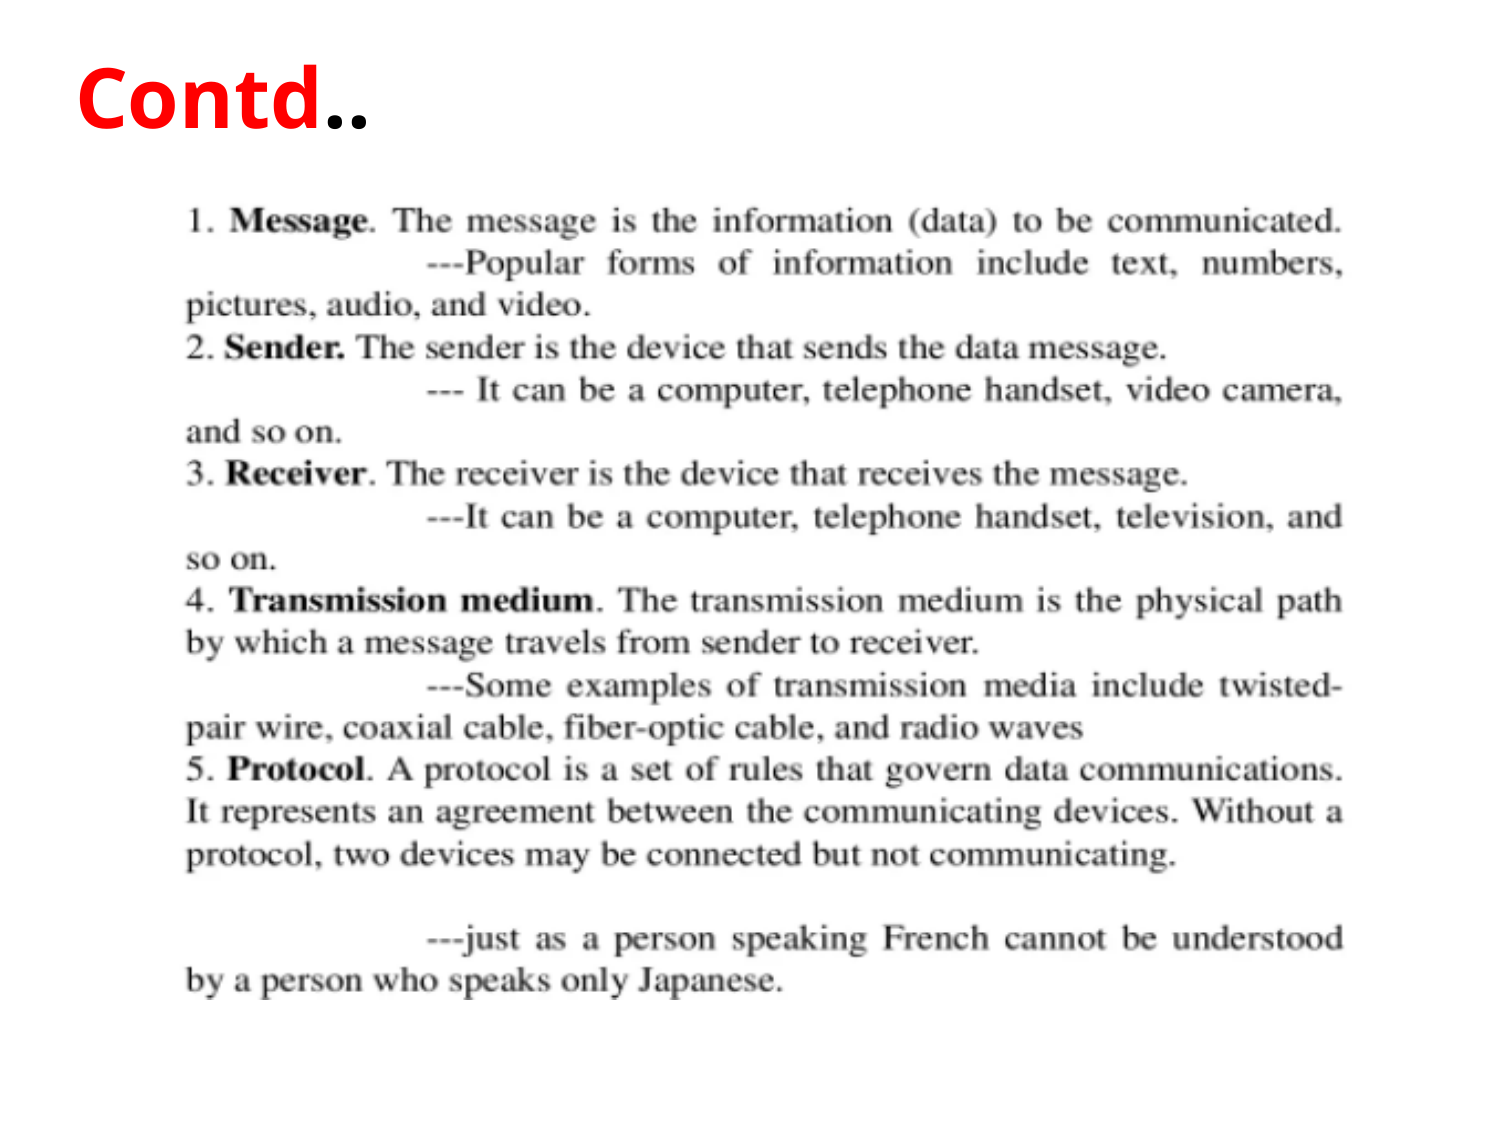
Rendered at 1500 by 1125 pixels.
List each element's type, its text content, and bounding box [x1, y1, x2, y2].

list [74, 174, 1401, 1001]
title Contd.. [75, 45, 438, 150]
